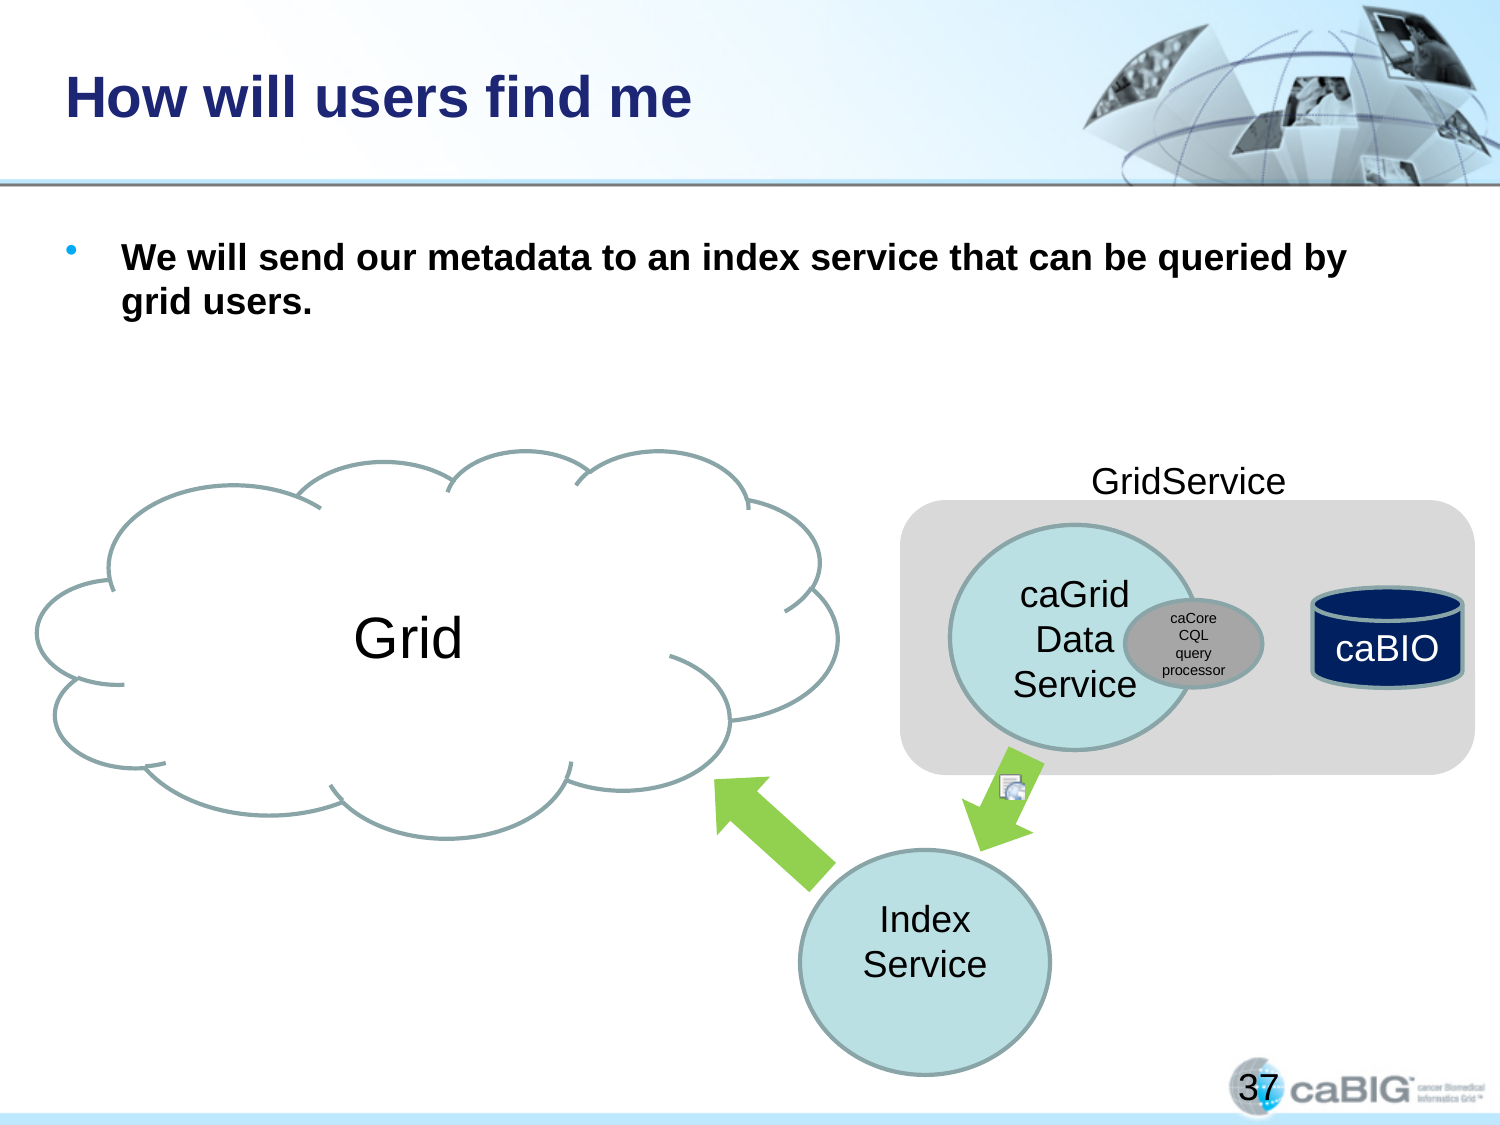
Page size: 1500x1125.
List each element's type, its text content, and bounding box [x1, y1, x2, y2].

text_box caGrid Data Service [947, 522, 1194, 753]
title How will users find me [49, 0, 1176, 188]
text_box [712, 774, 839, 895]
text_box GridService [1076, 449, 1302, 510]
text_box Grid [34, 449, 840, 841]
text_box Index Service [797, 847, 1053, 1078]
text_box caBIO [1310, 585, 1465, 691]
text_box [1438, 498, 1478, 777]
list We will send our metadata to an index service that can be queried by grid users. [49, 224, 1438, 1038]
text_box [959, 744, 1047, 854]
picture [0, 0, 1500, 1125]
text_box caCore CQL query processor [1122, 597, 1265, 690]
